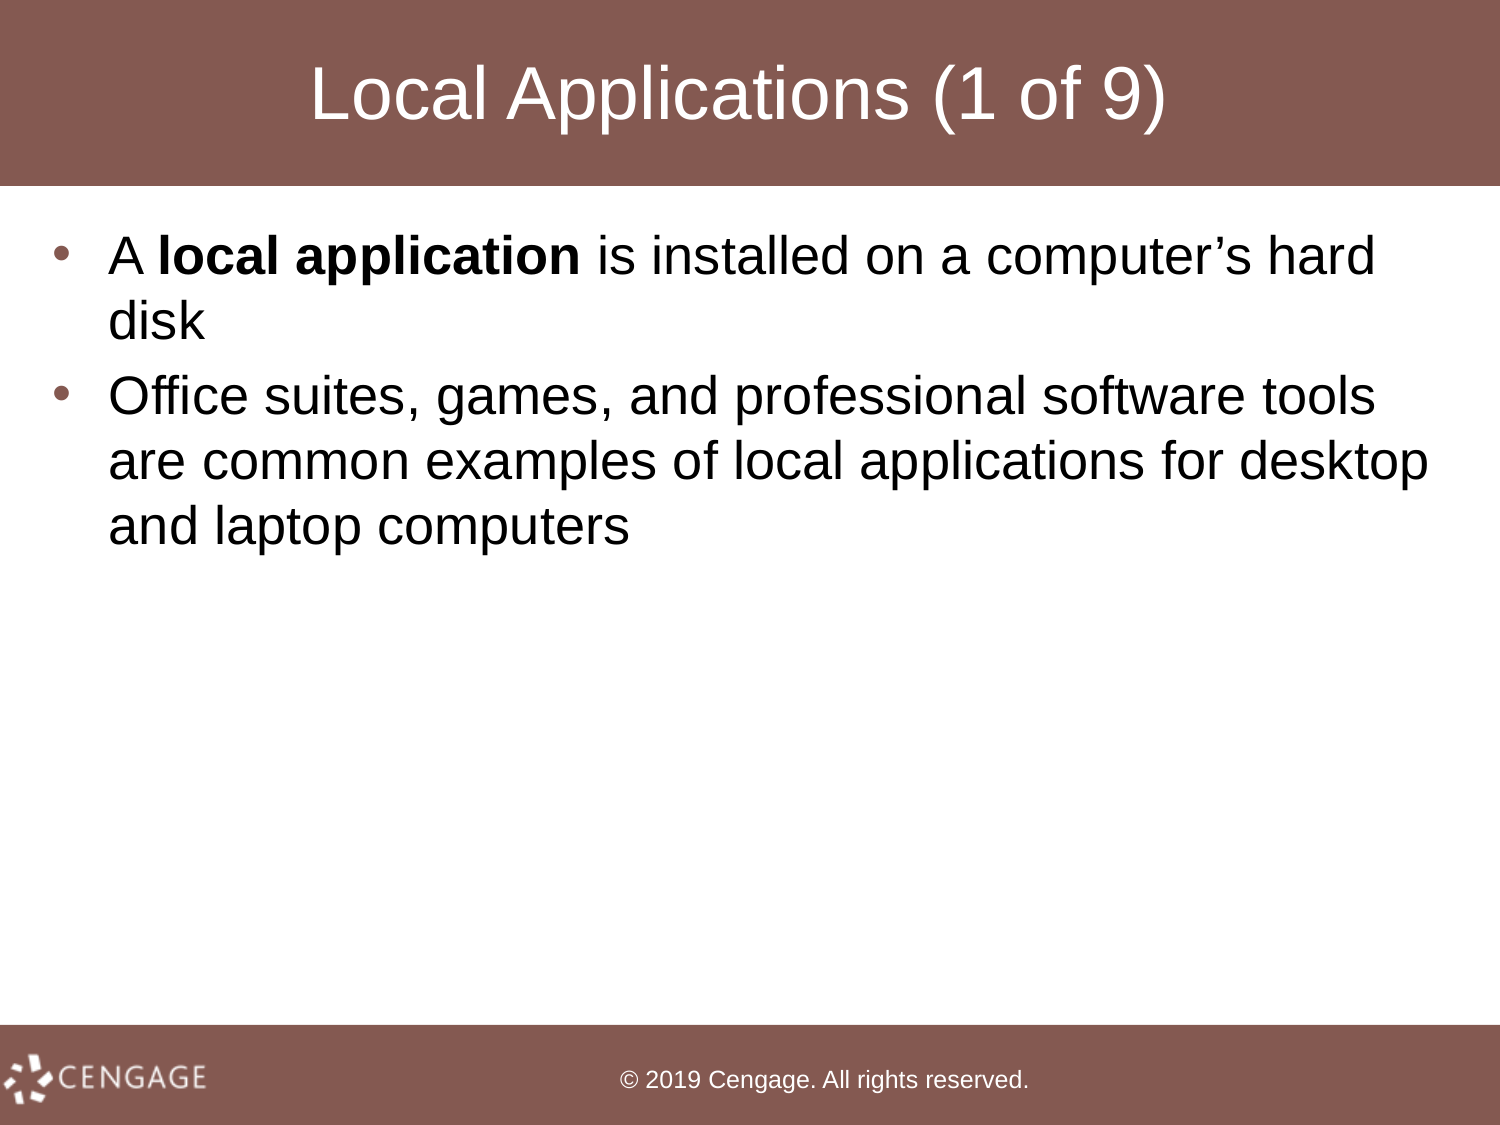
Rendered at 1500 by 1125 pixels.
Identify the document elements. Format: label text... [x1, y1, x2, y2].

picture [0, 1051, 211, 1106]
title Local Applications (1 of 9) [75, 4, 1425, 175]
list A local application is installed on a computer’s hard disk Office suites, games, and professional software tools are common examples of local applications for desktop and laptop computers [37, 212, 1475, 1005]
